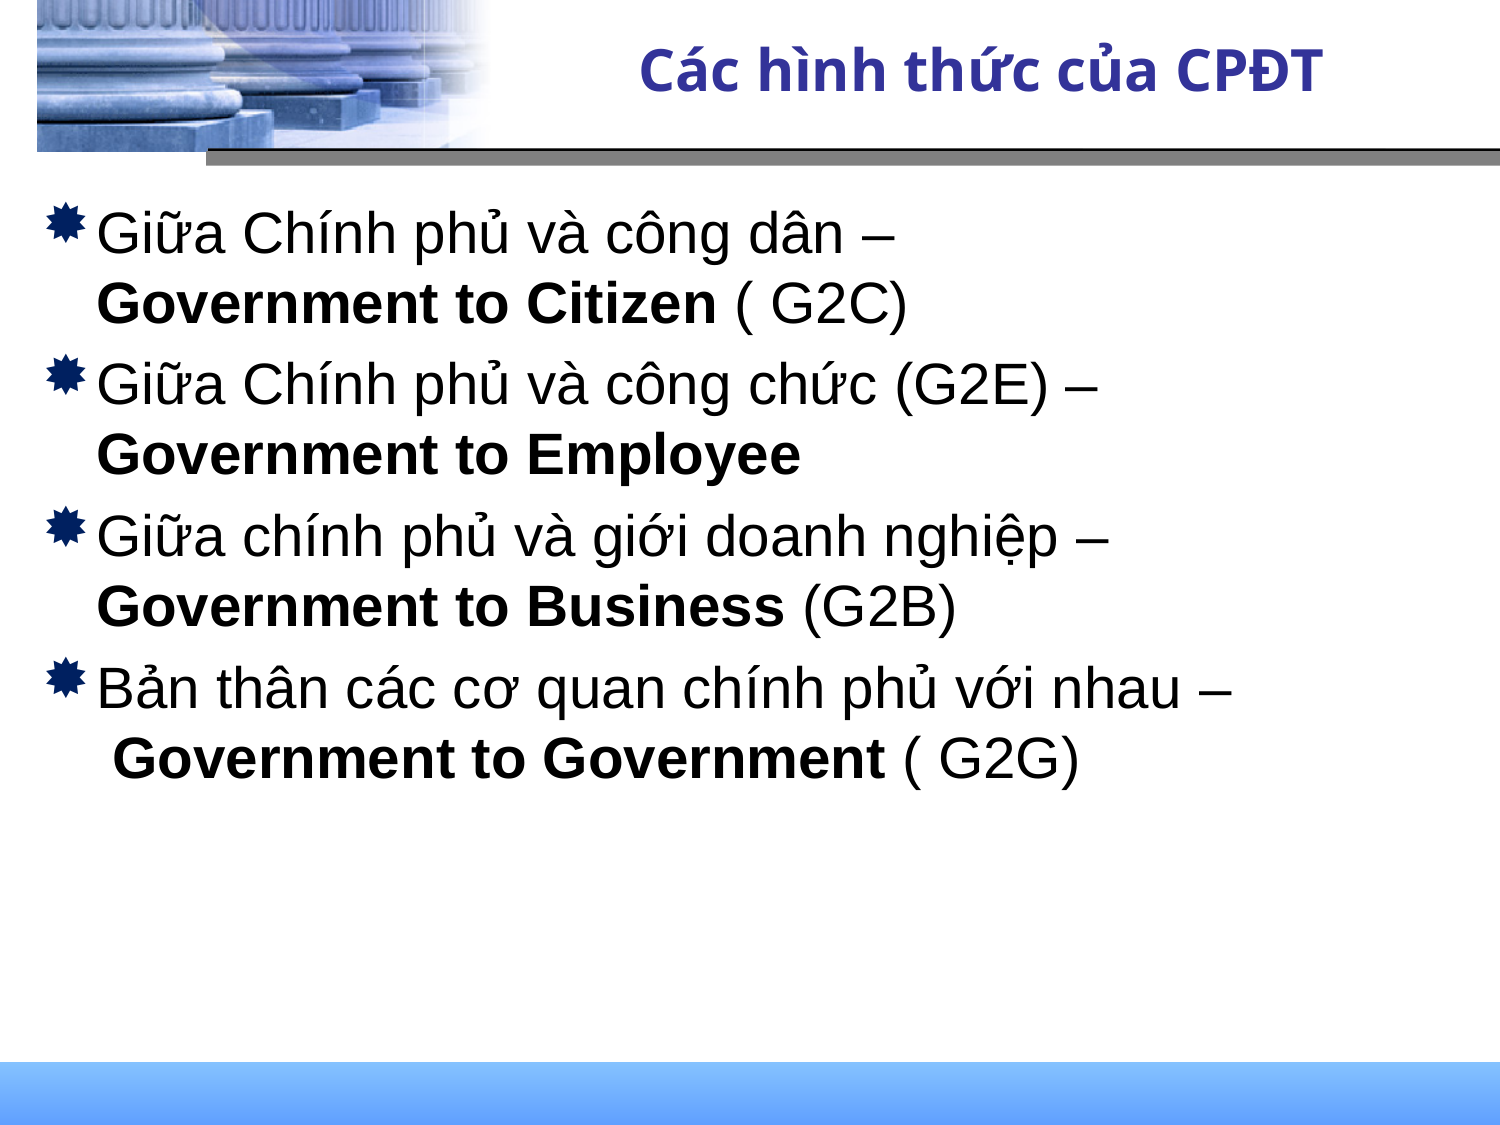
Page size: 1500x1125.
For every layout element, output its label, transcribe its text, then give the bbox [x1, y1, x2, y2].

list Giữa Chính phủ và công dân – Government to Citizen ( G2C) Giữa Chính phủ và công chức (G2E) – Government to Employee Giữa chính phủ và giới doanh nghiệp – Government to Business (G2B) Bản thân các cơ quan chính phủ với nhau – Government to Government ( G2G) [24, 187, 1476, 1063]
title Các hình thức của CPĐT [462, 0, 1500, 151]
picture [37, 0, 462, 152]
